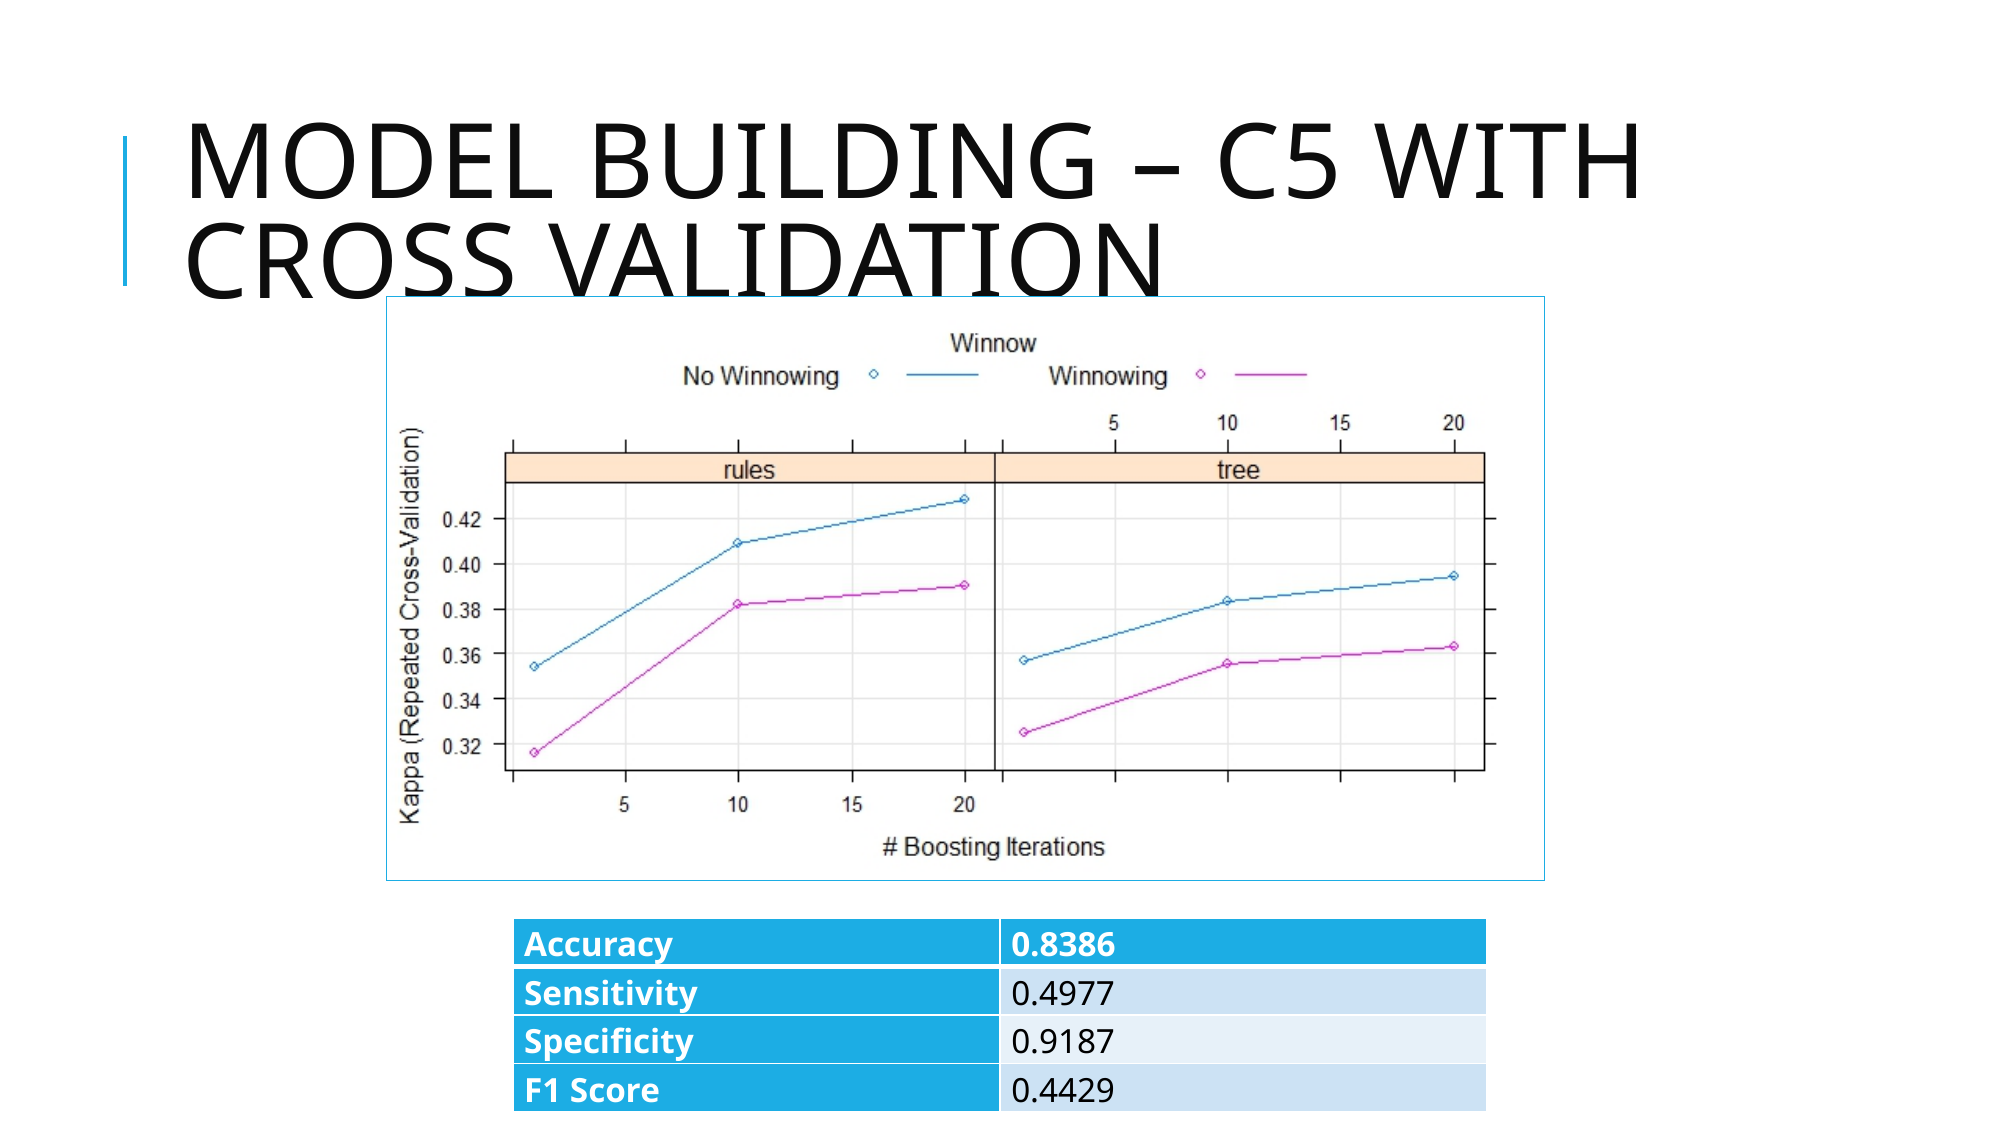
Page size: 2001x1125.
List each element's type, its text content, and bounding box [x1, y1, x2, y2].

table_cell 0.4977 [1001, 969, 1486, 1014]
table_cell Specificity [514, 1016, 999, 1063]
title Model building – c5 with cross validation [168, 96, 1763, 342]
table_header 0.8386 [1001, 919, 1486, 964]
table_cell Sensitivity [514, 969, 999, 1014]
table_cell 0.4429 [1001, 1064, 1486, 1111]
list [386, 296, 1545, 882]
table_header Accuracy [514, 919, 999, 964]
table_cell 0.9187 [1001, 1016, 1486, 1063]
table_cell F1 Score [514, 1064, 999, 1111]
